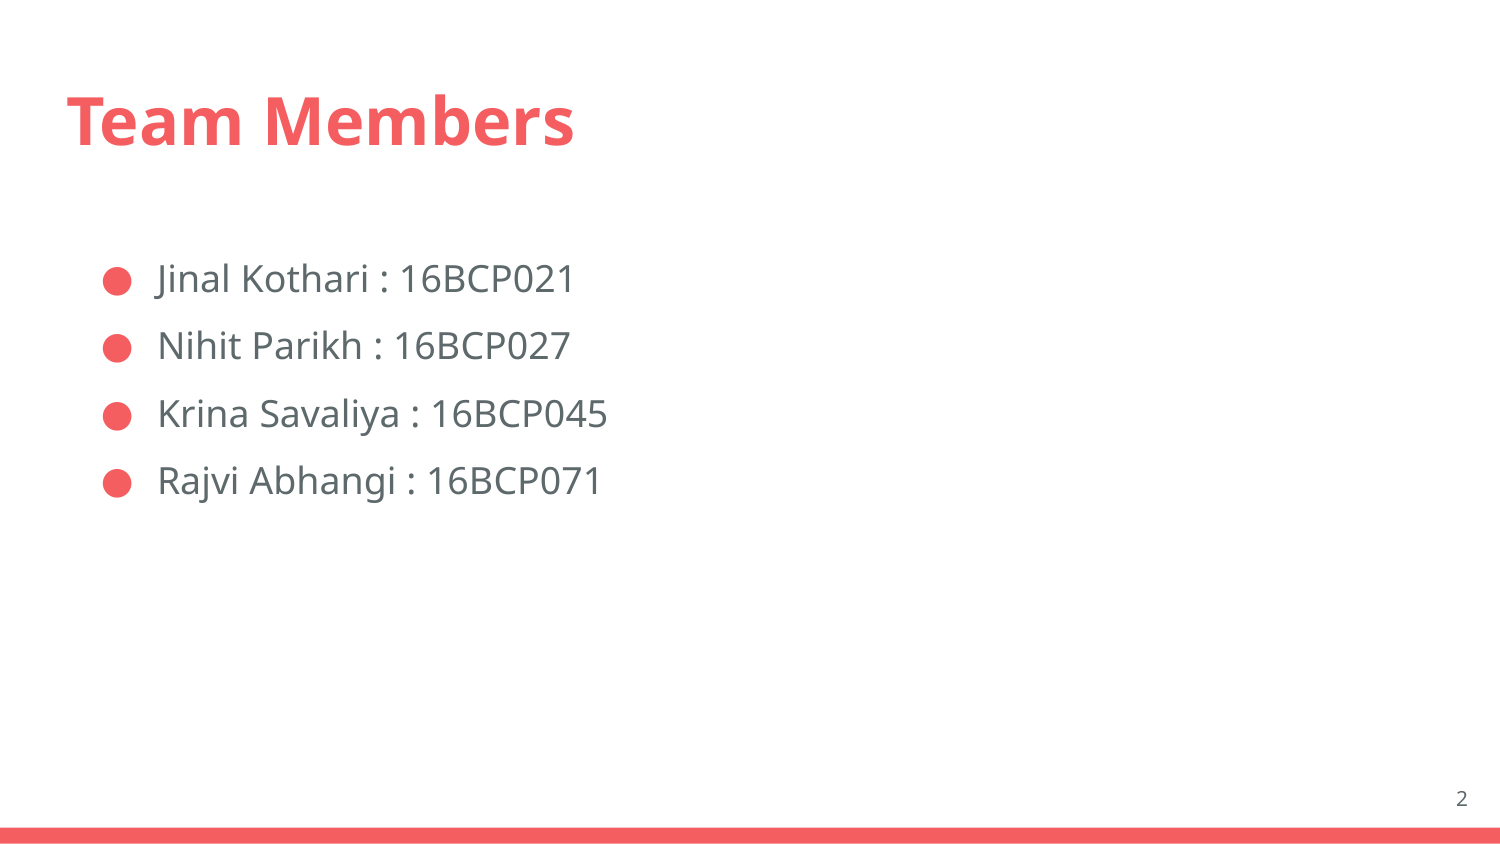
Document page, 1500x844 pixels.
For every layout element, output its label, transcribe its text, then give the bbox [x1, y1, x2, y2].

title Team Members [51, 64, 1449, 167]
list Jinal Kothari : 16BCP021 Nihit Parikh : 16BCP027 Krina Savaliya : 16BCP045 Rajvi Abhangi : 16BCP071 [67, 217, 1465, 778]
slide_number 2 [1392, 767, 1483, 833]
